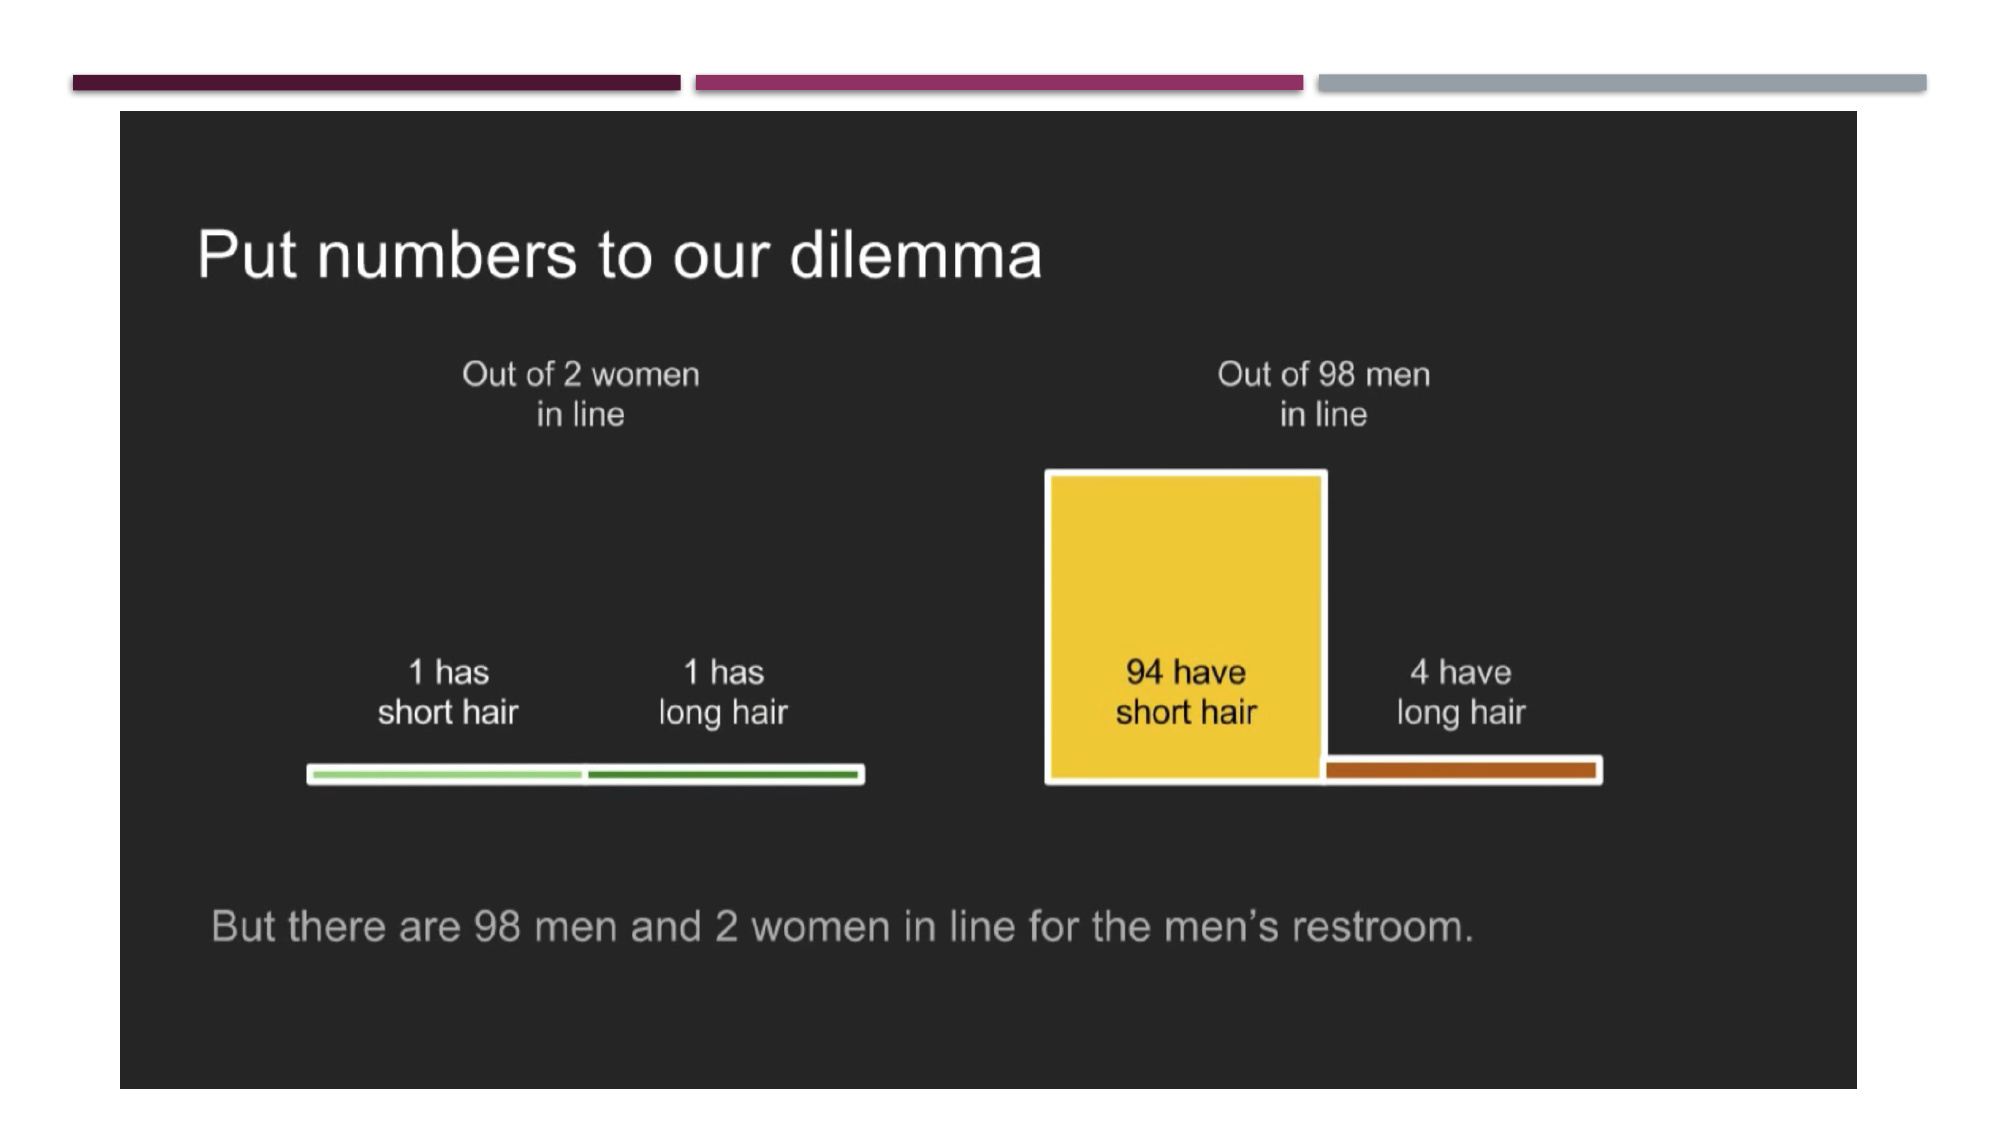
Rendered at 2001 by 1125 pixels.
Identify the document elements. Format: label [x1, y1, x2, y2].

picture [119, 111, 1858, 1090]
